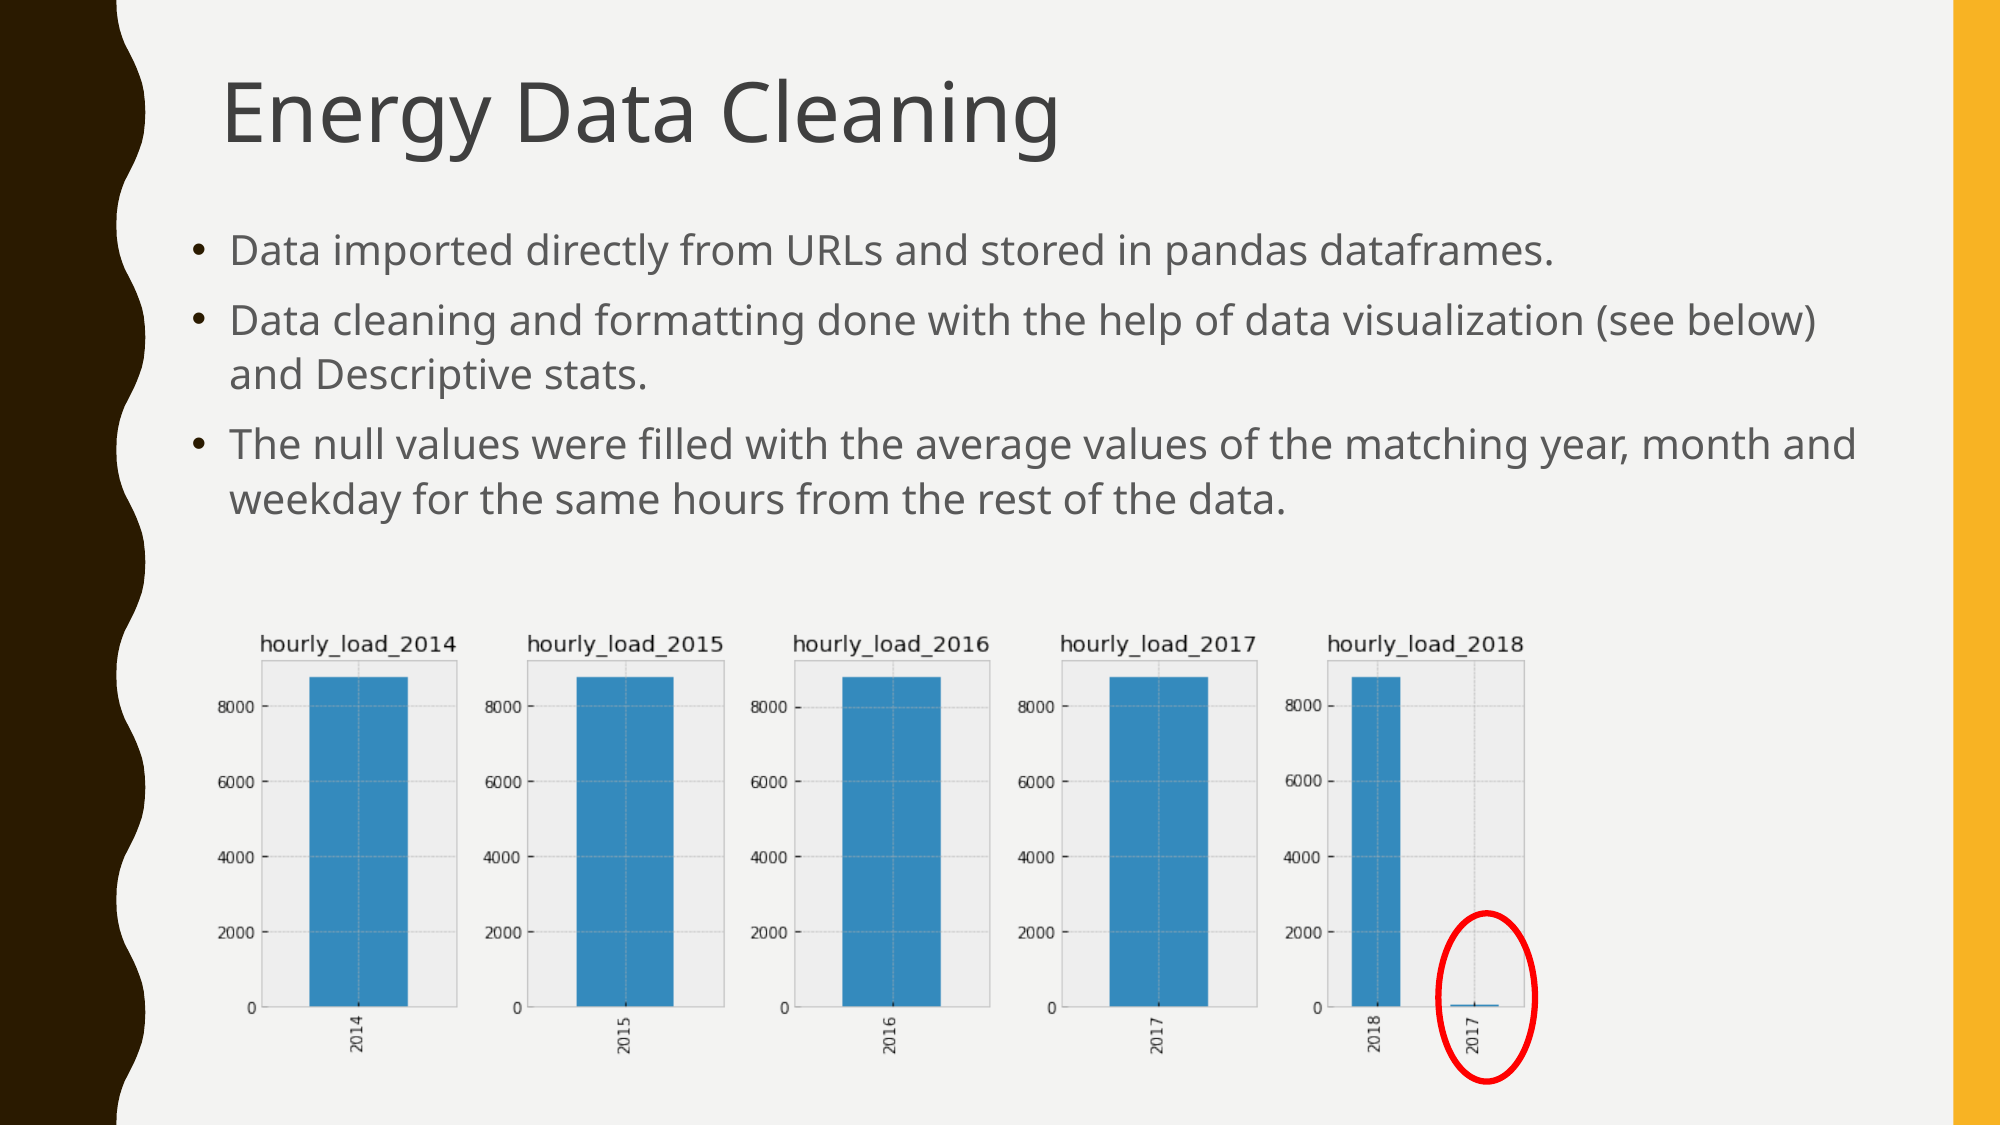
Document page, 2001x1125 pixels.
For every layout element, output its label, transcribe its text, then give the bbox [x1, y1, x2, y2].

text_box [1455, 1063, 1519, 1083]
title Energy Data Cleaning [205, 62, 1875, 211]
picture [205, 624, 1535, 1063]
list Data imported directly from URLs and stored in pandas dataframes. Data cleaning and formatting done with the help of data visualization (see below) and Descriptive stats. The null values were filled with the average values of the matching year, month and weekday for the same hours from the rest of the data. [176, 211, 1875, 1082]
